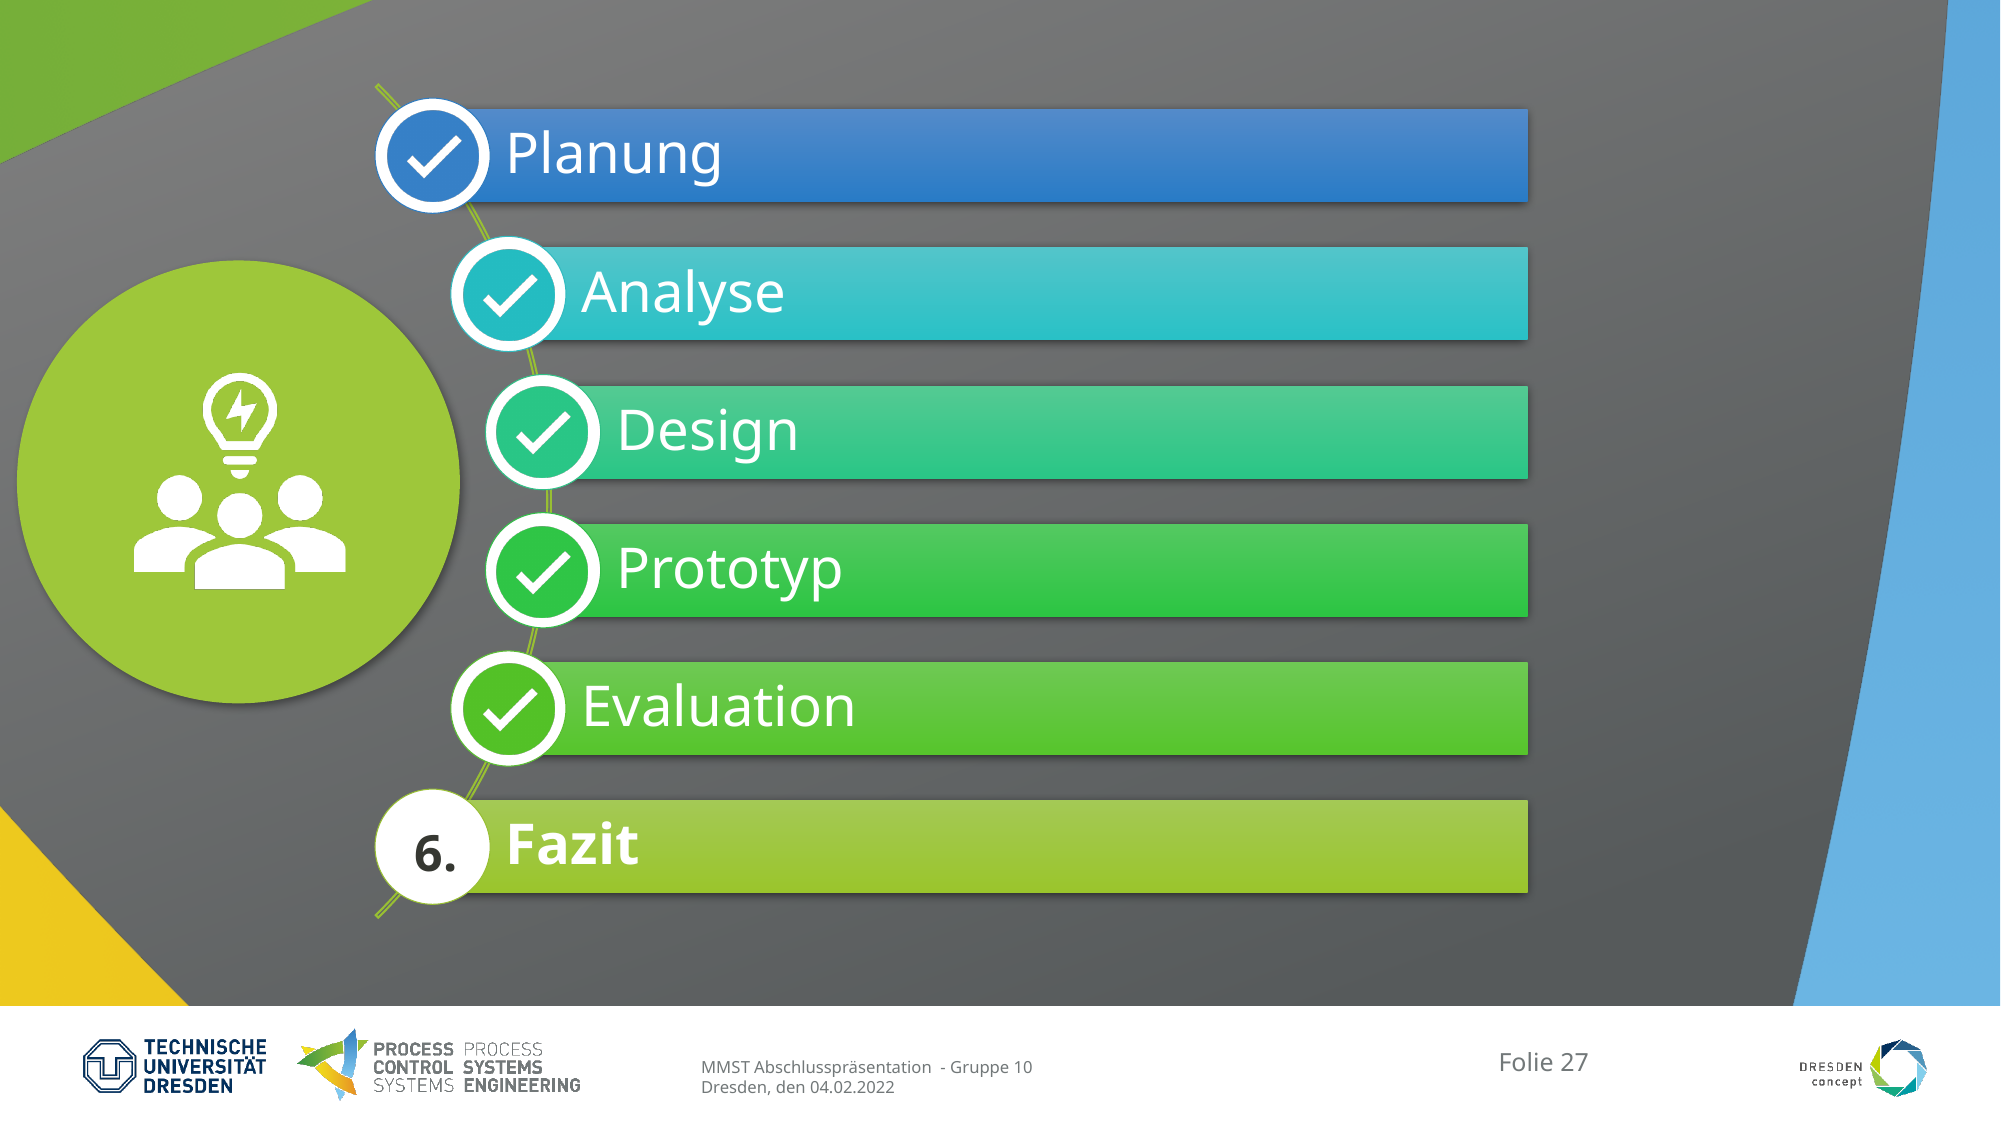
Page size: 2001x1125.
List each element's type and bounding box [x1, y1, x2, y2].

text_box [16, 260, 460, 704]
picture [0, 0, 2001, 1006]
picture [83, 1039, 266, 1093]
text_box [362, 63, 1541, 939]
picture [1800, 1039, 1927, 1097]
picture [297, 1028, 580, 1101]
